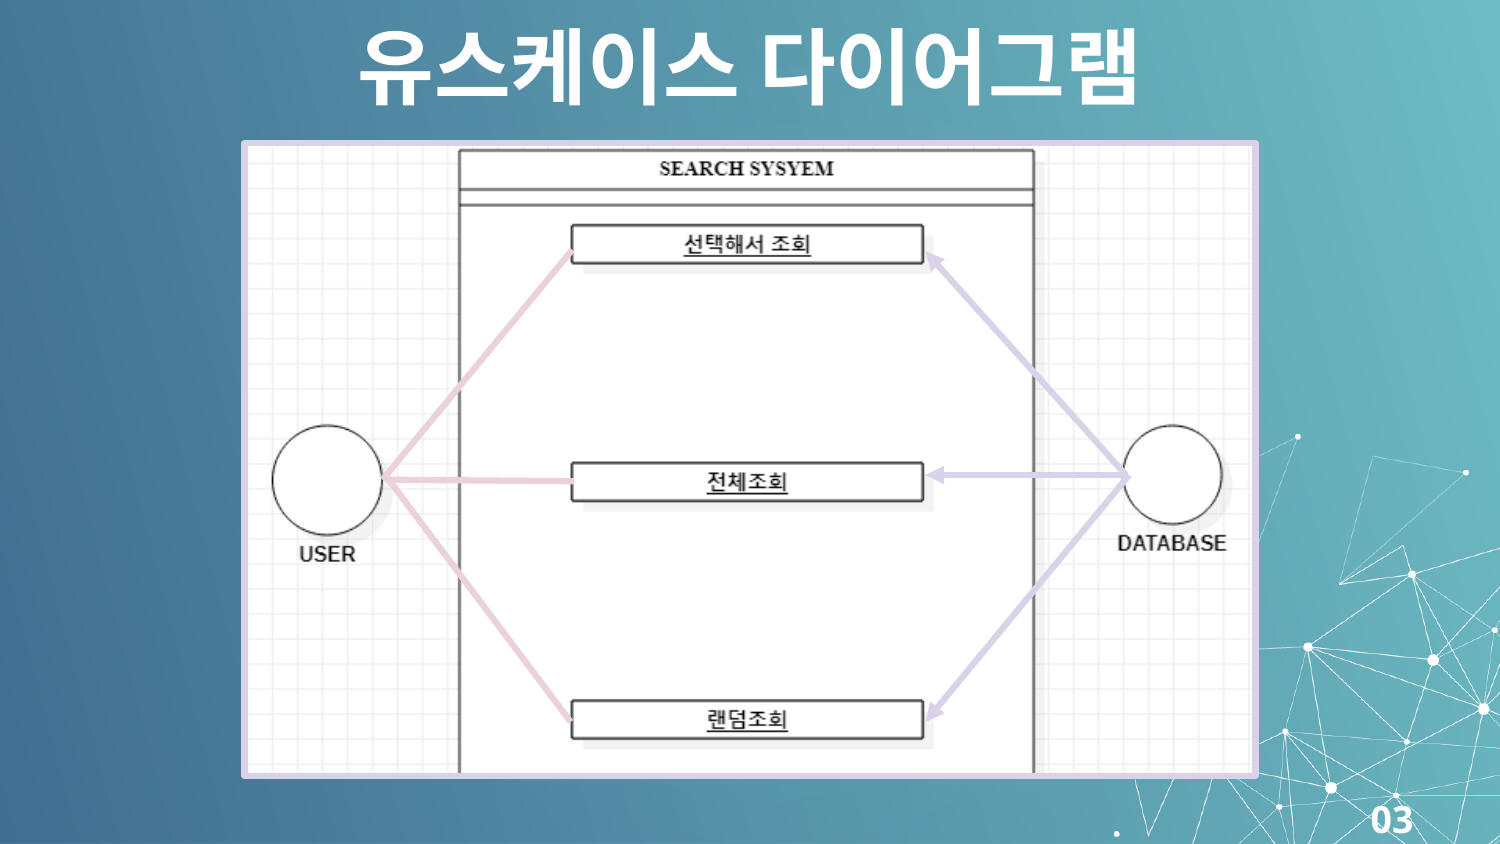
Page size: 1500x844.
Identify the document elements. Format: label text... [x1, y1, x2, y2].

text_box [382, 249, 573, 480]
title 유스케이스 다이어그램 [322, 0, 1178, 140]
picture [0, 0, 1500, 844]
text_box 03 UML [1355, 780, 1500, 844]
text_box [388, 479, 571, 723]
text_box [925, 474, 1130, 723]
picture [247, 145, 1253, 773]
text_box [925, 251, 1127, 473]
